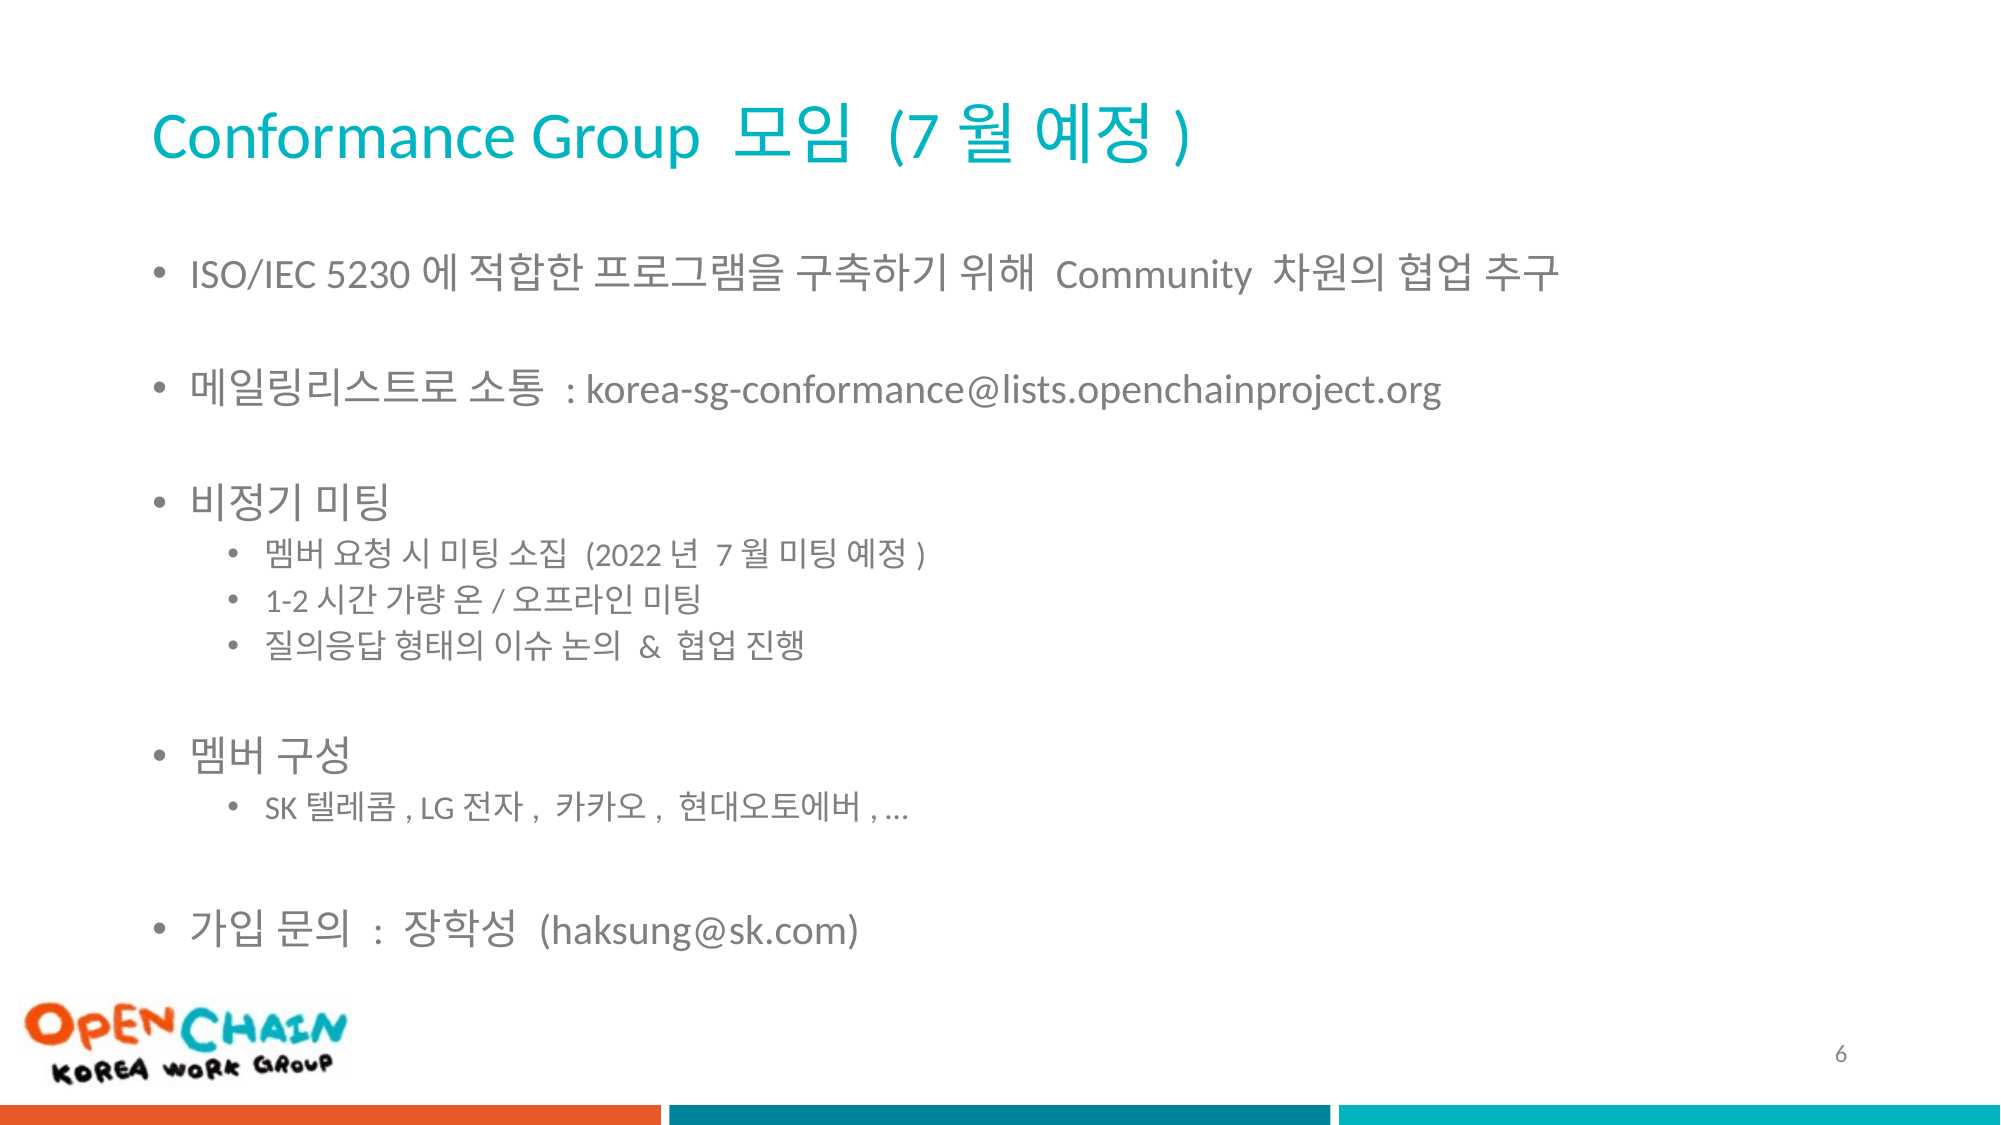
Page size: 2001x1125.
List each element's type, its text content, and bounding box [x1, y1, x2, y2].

picture [18, 998, 352, 1089]
list ISO/IEC 5230에 적합한 프로그램을 구축하기 위해 Community 차원의 협업 추구 메일링리스트로 소통 : korea-sg-conformance@lists.openchainproject.org 비정기 미팅 멤버 요청 시 미팅 소집 (2022년 7월 미팅 예정) 1-2시간 가량 온/오프라인 미팅 질의응답 형태의 이슈 논의 & 협업 진행 멤버 구성 SK텔레콤, LG전자, 카카오, 현대오토에버, … 가입 문의 : 장학성 (haksung@sk.com) [137, 232, 1863, 928]
title Conformance Group 모임 (7월 예정) [137, 59, 1863, 216]
slide_number 6 [1648, 1022, 1863, 1083]
